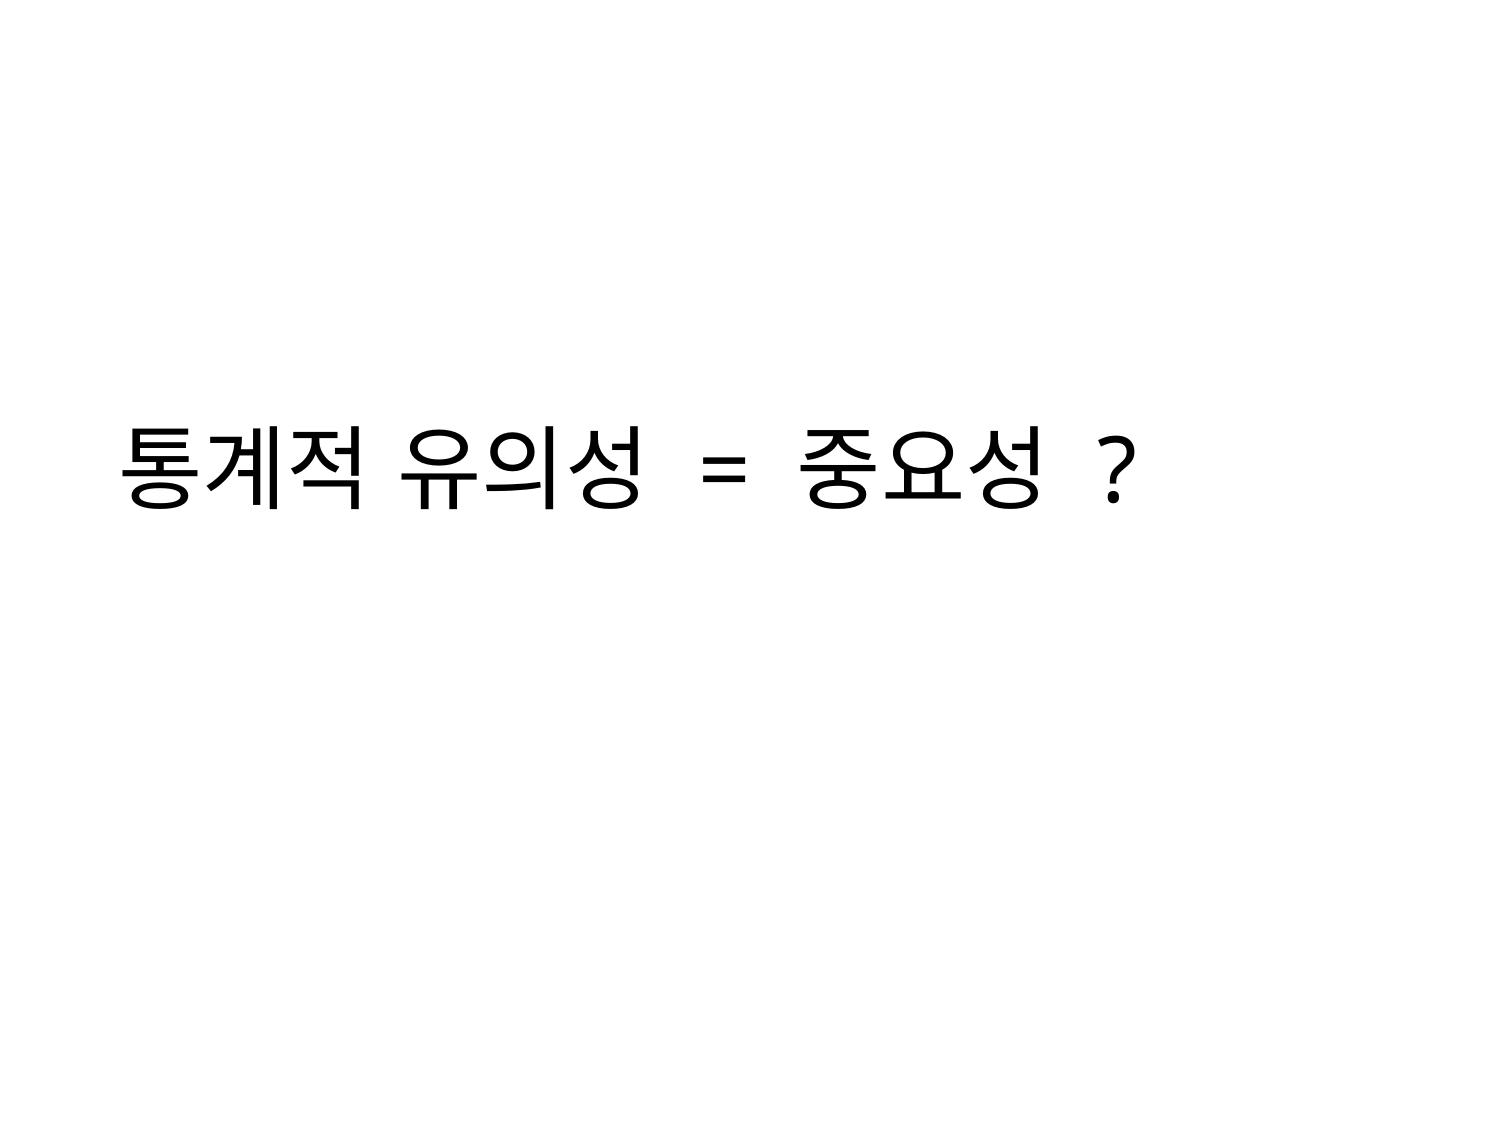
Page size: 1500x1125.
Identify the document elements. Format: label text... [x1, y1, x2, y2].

title 통계적 유의성 = 중요성 ? [103, 361, 1397, 585]
